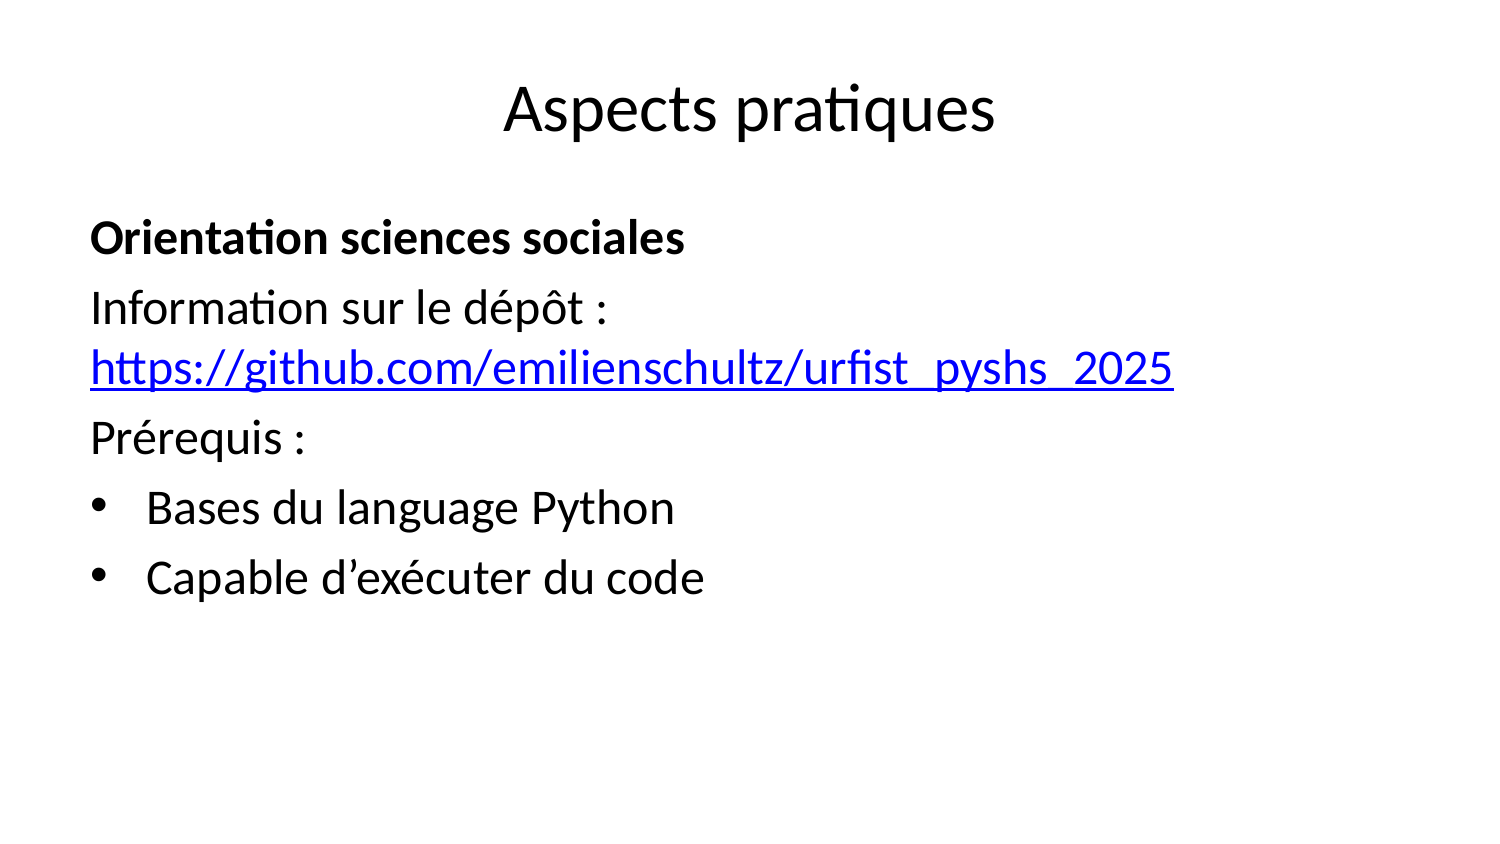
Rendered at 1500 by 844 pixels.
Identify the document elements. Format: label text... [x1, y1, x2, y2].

list Orientation sciences sociales Information sur le dépôt : https://github.com/emilienschultz/urfist_pyshs_2025 Prérequis : Bases du language Python Capable d’exécuter du code [75, 196, 1425, 754]
title Aspects pratiques [75, 33, 1425, 175]
